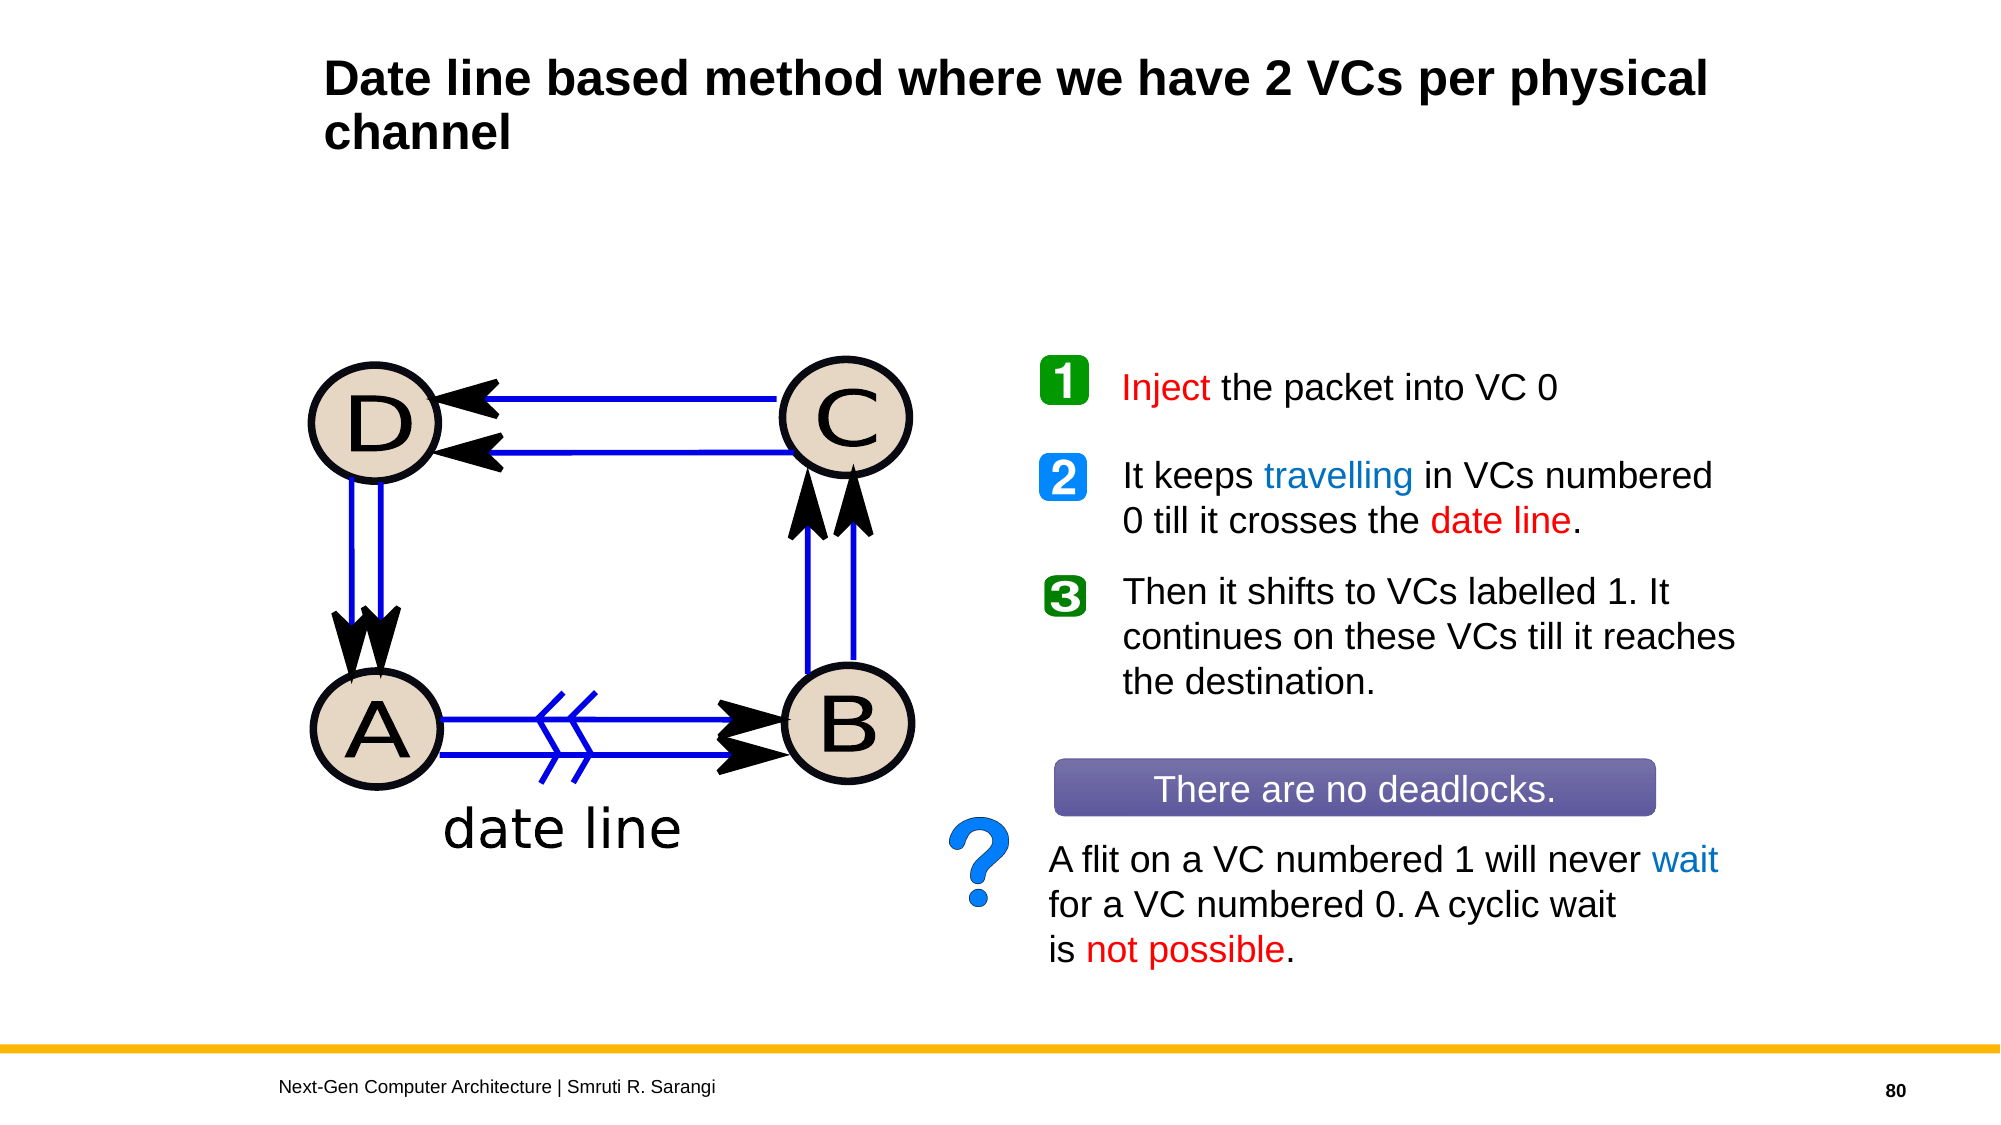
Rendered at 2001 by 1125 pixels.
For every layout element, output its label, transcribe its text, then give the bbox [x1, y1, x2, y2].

text_box Inject the packet into VC 0 [1106, 355, 1574, 416]
title Date line based method where we have 2 VCs per physical channel [308, 45, 1753, 180]
text_box Then it shifts to VCs labelled 1. It continues on these VCs till it reaches the destination. [1107, 559, 1752, 710]
picture [949, 817, 1009, 907]
picture [1040, 355, 1089, 405]
footer Next-Gen Computer Architecture | Smruti R. Sarangi [263, 1067, 1464, 1105]
text_box There are no deadlocks. [1054, 758, 1657, 817]
slide_number 80 [1711, 1071, 1922, 1109]
picture [1039, 449, 1087, 501]
text_box A flit on a VC numbered 1 will never wait for a VC numbered 0. A cyclic wait is not possible. [1033, 827, 1734, 977]
text_box It keeps travelling in VCs numbered 0 till it crosses the date line. [1107, 443, 1729, 549]
picture [1039, 574, 1093, 620]
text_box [308, 356, 925, 852]
